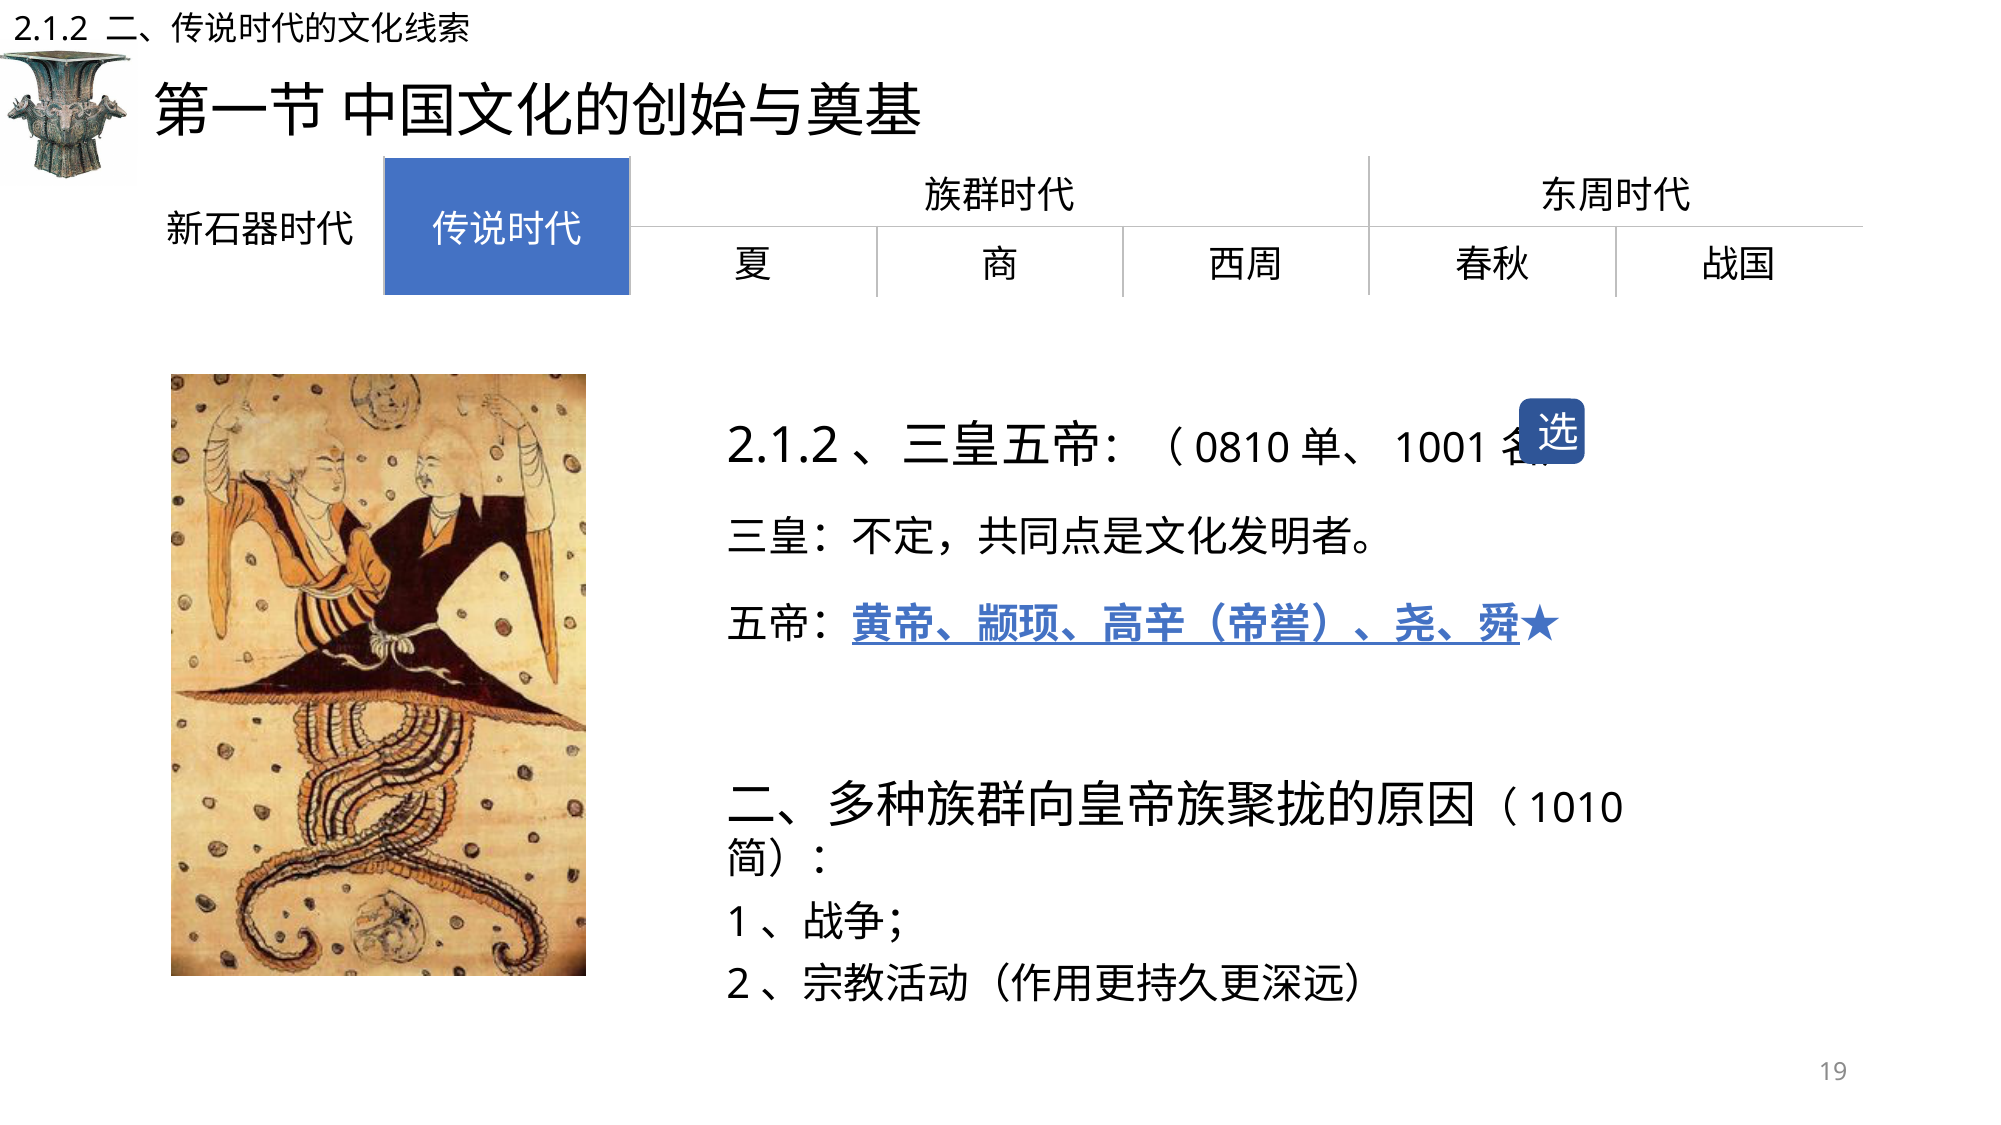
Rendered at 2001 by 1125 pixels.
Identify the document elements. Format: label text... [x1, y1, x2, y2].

table_header 传说时代 [385, 158, 629, 295]
text_box 二、多种族群向皇帝族聚拢的原因（1010简）： 1、战争； 2、宗教活动（作用更持久更深远） [711, 764, 1712, 1015]
text_box 选 [1518, 397, 1586, 465]
table_cell 夏 [631, 227, 876, 295]
table_cell 春秋 [1370, 227, 1615, 295]
picture [171, 374, 586, 976]
title 第一节 中国文化的创始与奠基 [137, 59, 1863, 156]
text_box 2.1.2 二、传说时代的文化线索 [0, 0, 486, 55]
table_cell 战国 [1617, 227, 1861, 295]
table_cell 西周 [1124, 227, 1368, 295]
table_header 新石器时代 [138, 158, 383, 295]
slide_number 19 [1412, 1042, 1863, 1103]
table_cell 商 [878, 227, 1122, 295]
list 2.1.2、三皇五帝：（0810单、1001名） 三皇：不定，共同点是文化发明者。 五帝：黄帝、颛顼、高辛（帝喾）、尧、舜★ [711, 374, 2000, 1125]
table_header 族群时代 [631, 158, 1368, 226]
table_header 东周时代 [1370, 158, 1861, 226]
picture [0, 55, 138, 186]
